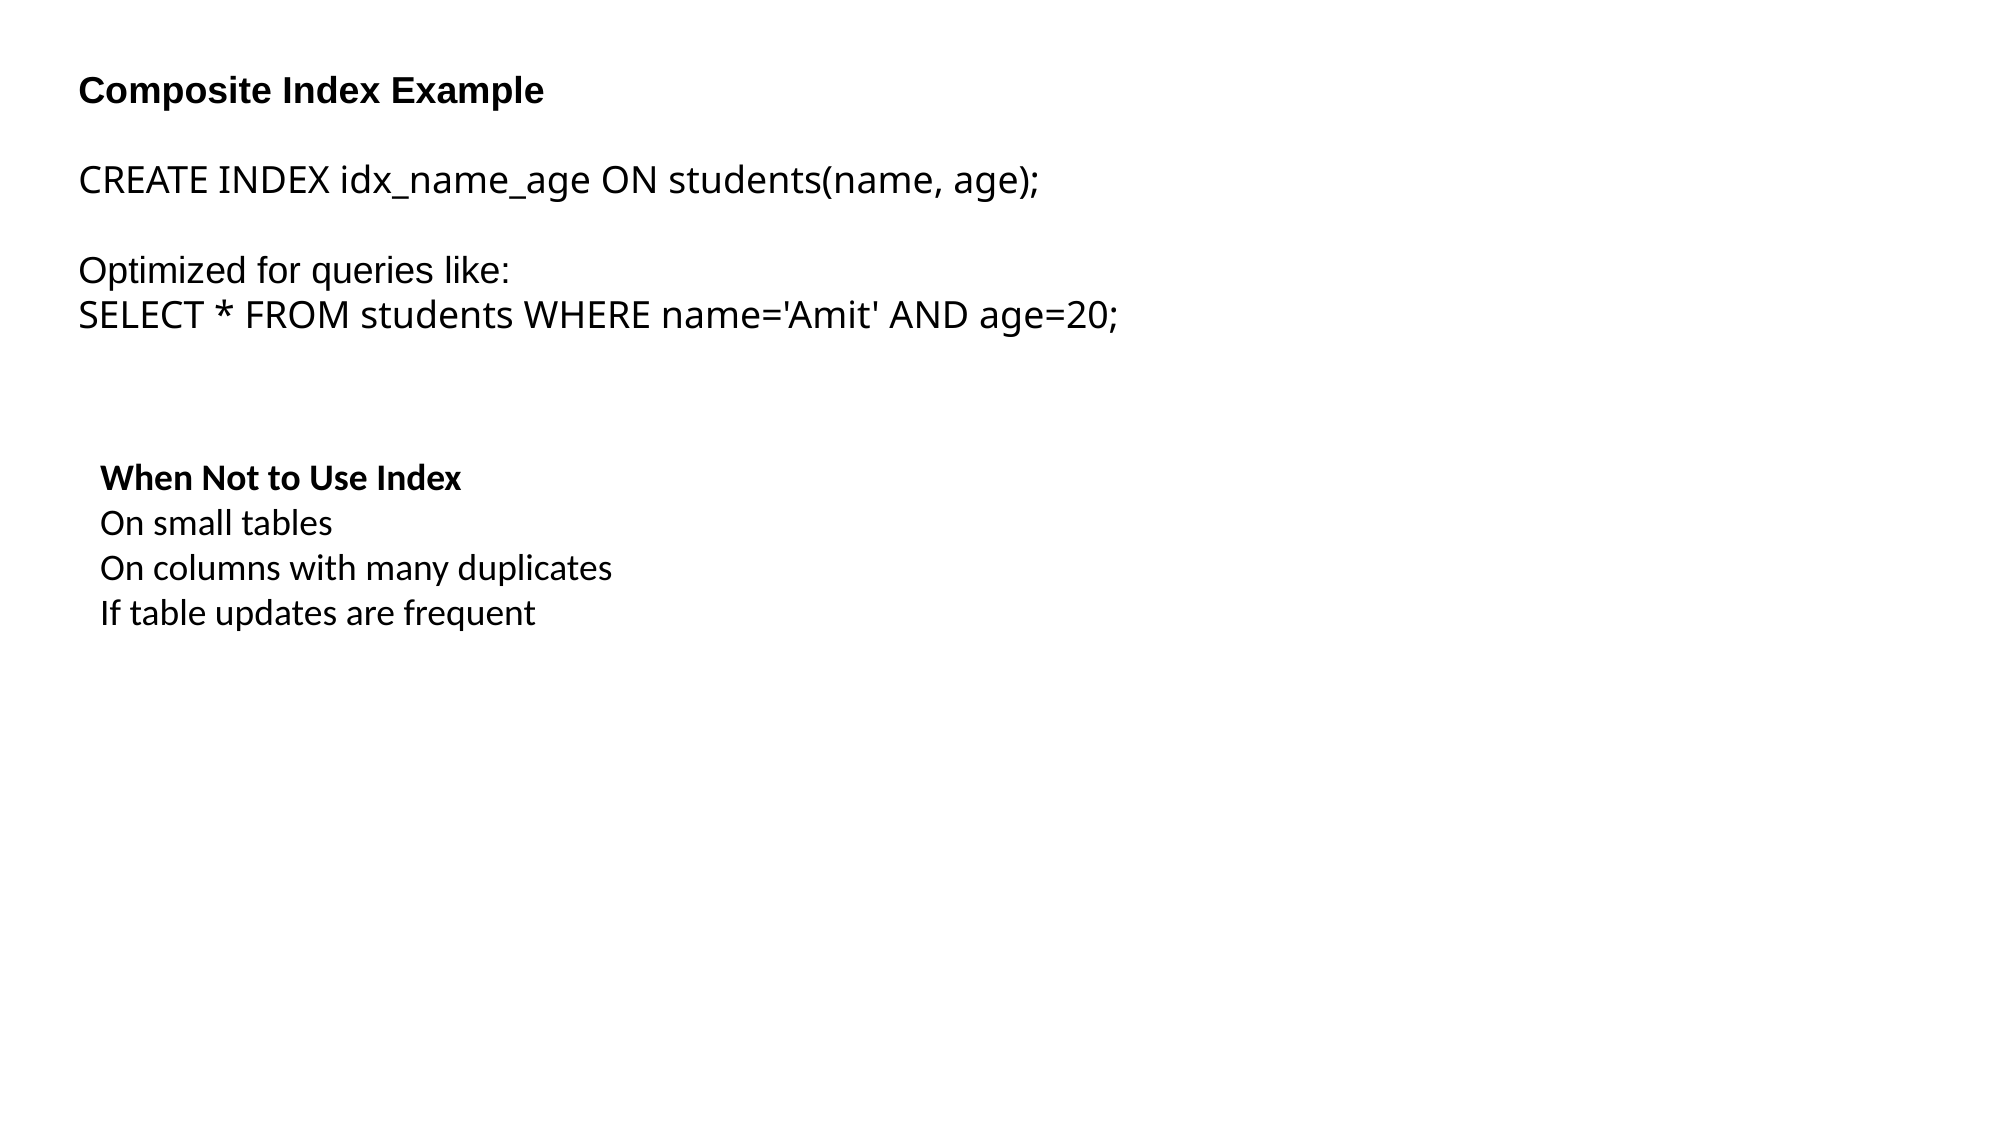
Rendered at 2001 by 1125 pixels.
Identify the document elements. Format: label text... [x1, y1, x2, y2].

text_box When Not to Use Index On small tables On columns with many duplicates If table updates are frequent [85, 445, 1087, 641]
text_box Composite Index Example CREATE INDEX idx_name_age ON students(name, age); Optimized for queries like: SELECT * FROM students WHERE name='Amit' AND age=20; [63, 58, 1635, 344]
